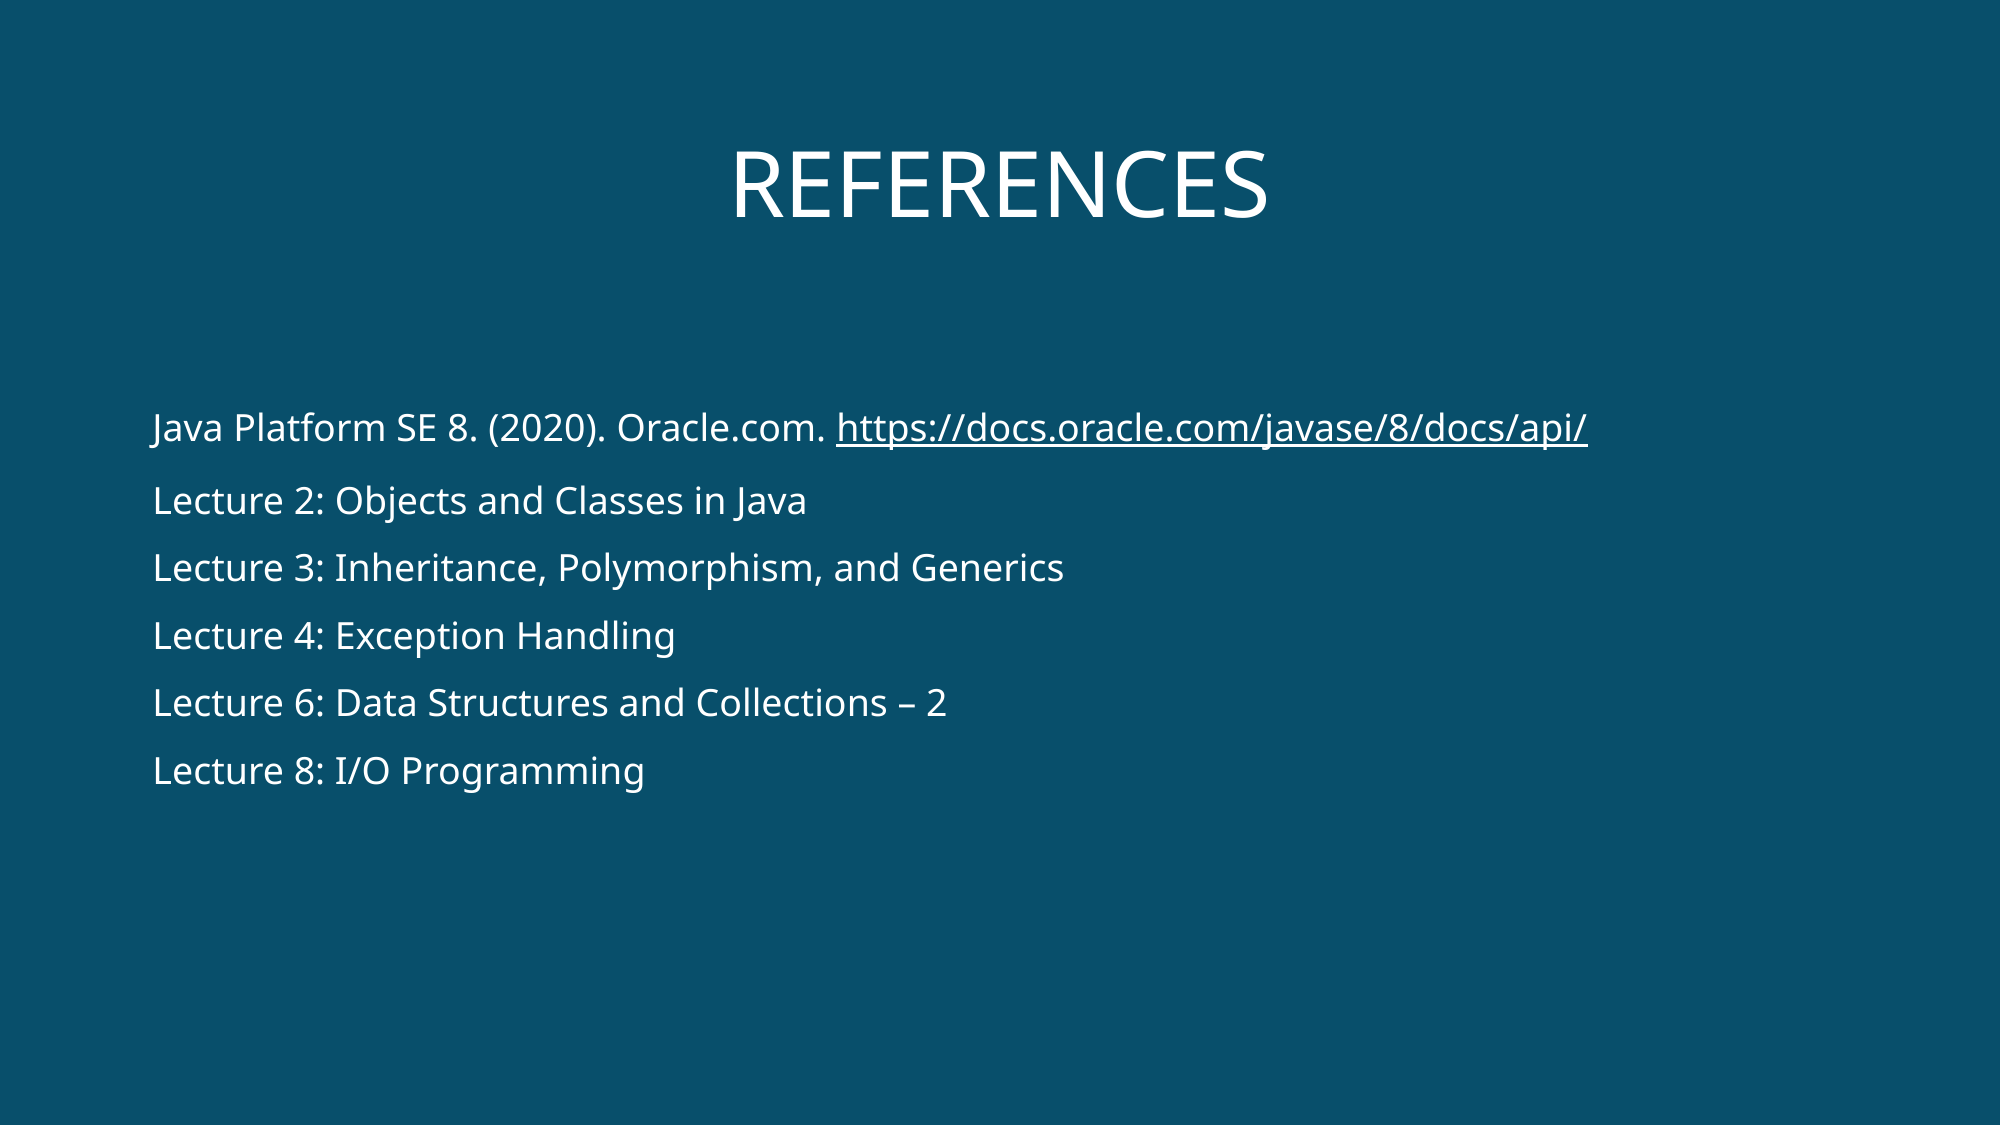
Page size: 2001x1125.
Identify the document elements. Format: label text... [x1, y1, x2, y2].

list Java Platform SE 8. (2020). Oracle.com. https://docs.oracle.com/javase/8/docs/api/ Lecture 2: Objects and Classes in Java Lecture 3: Inheritance, Polymorphism, and Generics Lecture 4: Exception Handling Lecture 6: Data Structures and Collections – 2 Lecture 8: I/O Programming [137, 394, 1863, 817]
title REFERENCES [137, 79, 1863, 297]
